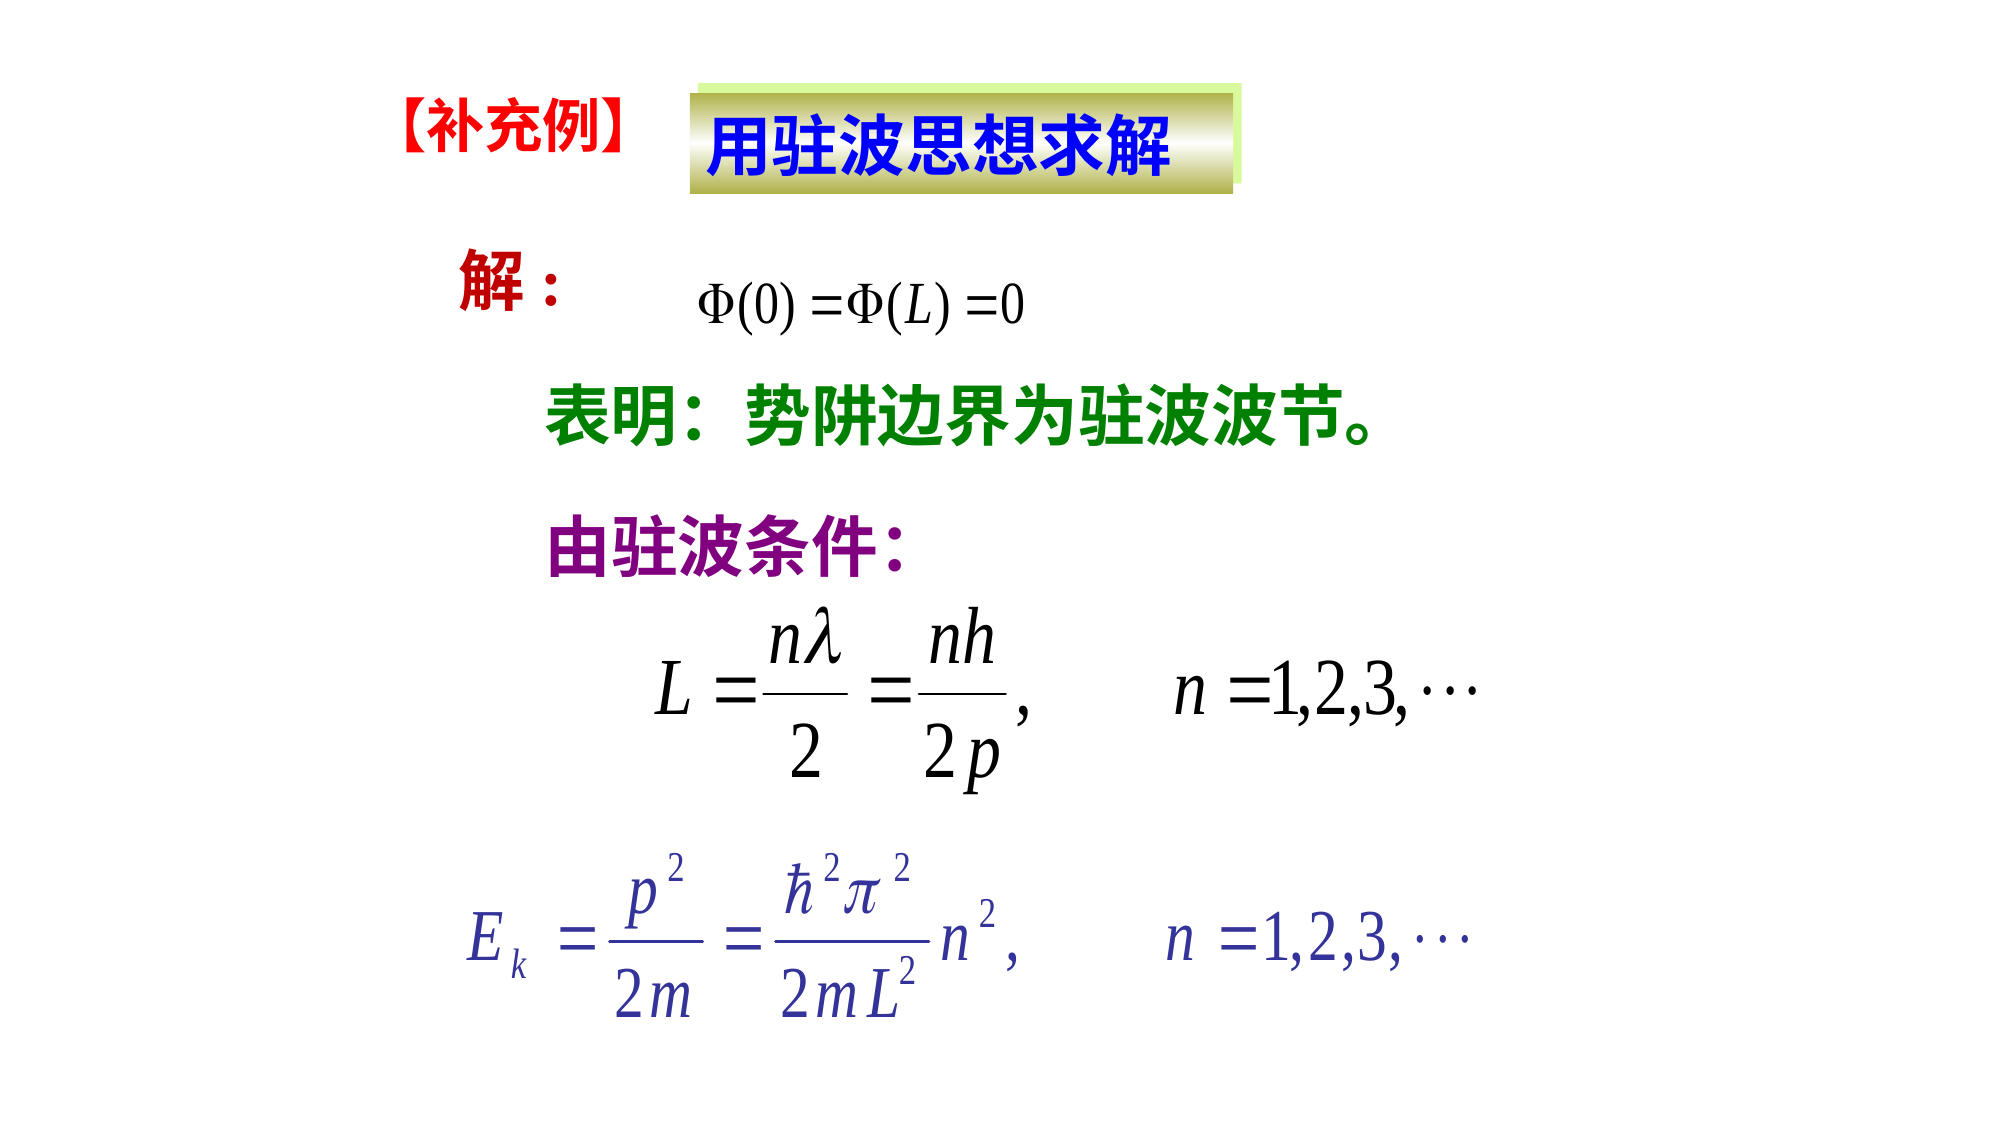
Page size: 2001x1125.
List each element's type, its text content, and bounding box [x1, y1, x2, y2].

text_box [690, 268, 1033, 348]
text_box 表明：势阱边界为驻波波节。 [391, 349, 1750, 461]
text_box 由驻波条件： [391, 480, 1751, 592]
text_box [642, 585, 1480, 809]
text_box 【补充例】 [353, 82, 688, 167]
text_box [455, 831, 1470, 1029]
text_box 用驻波思想求解 [689, 93, 1234, 194]
text_box 解: [443, 231, 578, 327]
